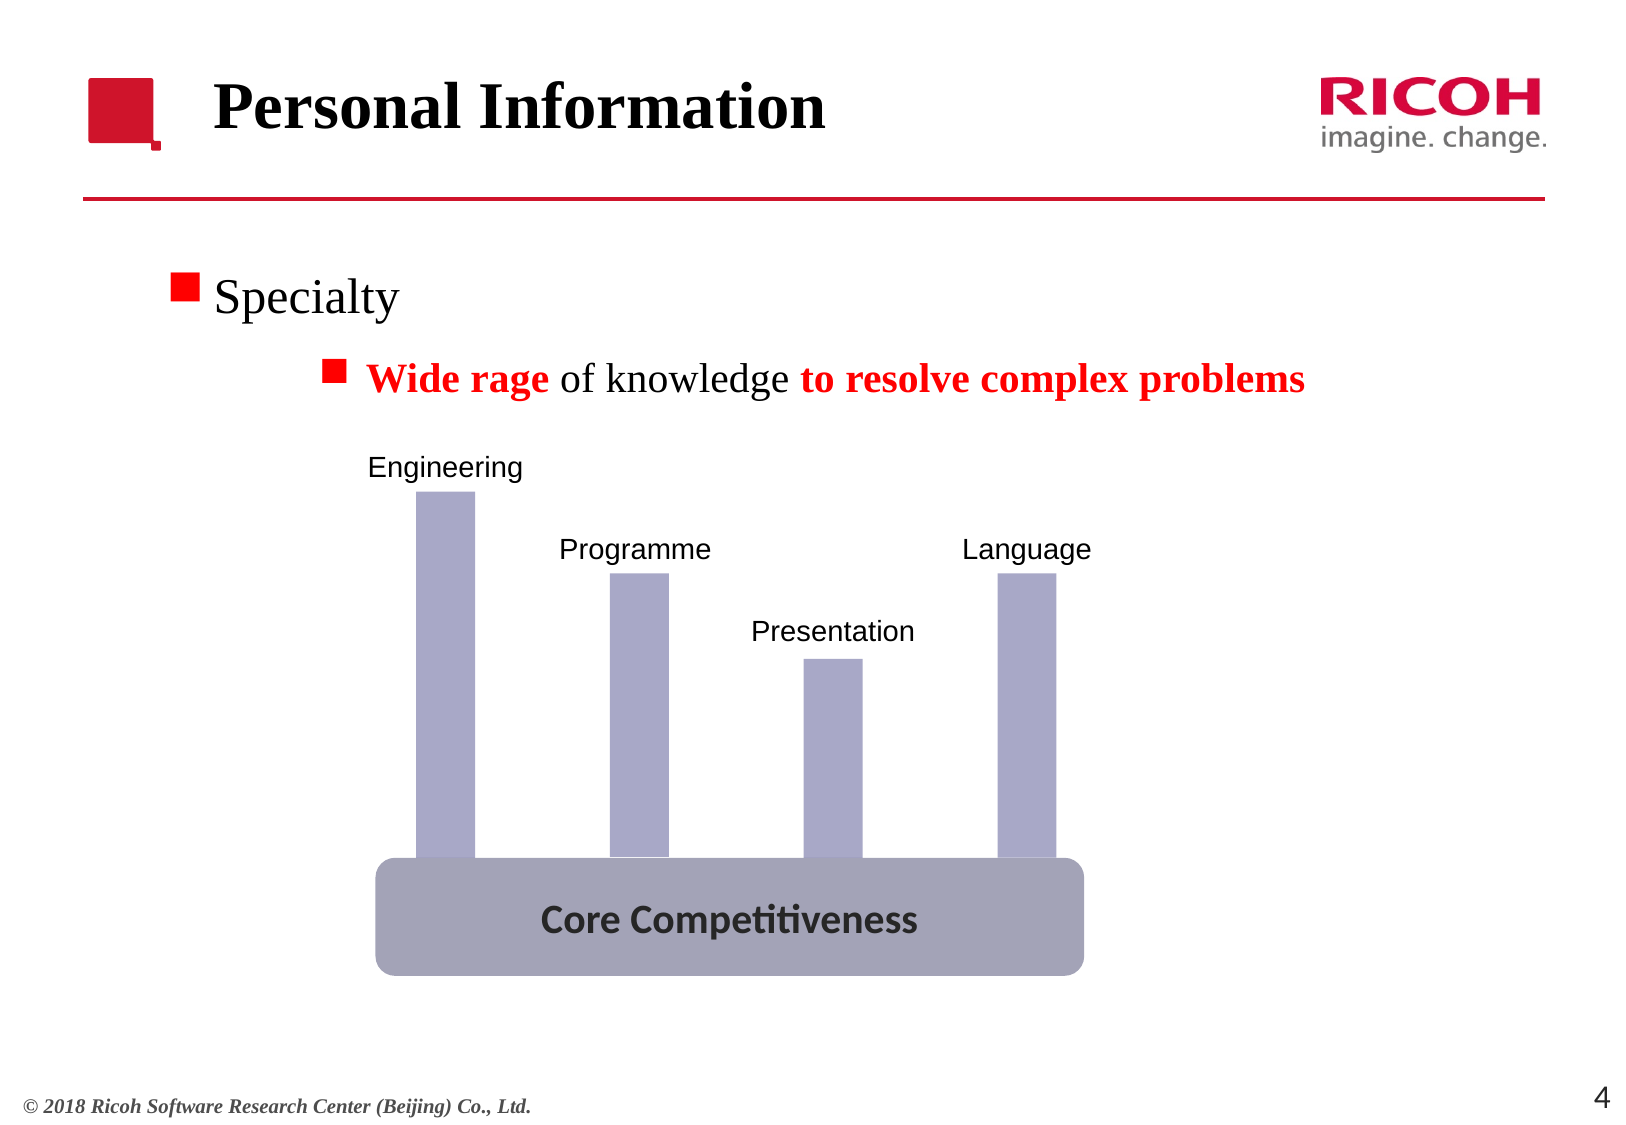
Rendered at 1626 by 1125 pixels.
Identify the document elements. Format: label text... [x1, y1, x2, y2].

text_box Engineering [343, 441, 548, 491]
text_box © 2018 Ricoh Software Research Center (Beijing) Co., Ltd. [8, 1084, 547, 1125]
text_box Language [924, 522, 1130, 573]
text_box Core Competitiveness [373, 855, 1087, 978]
title Personal Information [198, 54, 1207, 161]
text_box Programme [537, 522, 742, 573]
text_box Wide rage of knowledge to resolve complex problems [304, 343, 1321, 409]
text_box [802, 657, 865, 860]
text_box [608, 573, 671, 859]
text_box [995, 573, 1059, 860]
text_box 4 [1450, 1065, 1625, 1125]
picture [1321, 77, 1546, 153]
text_box [414, 491, 477, 860]
text_box Presentation [730, 605, 936, 655]
text_box Specialty [151, 255, 415, 331]
